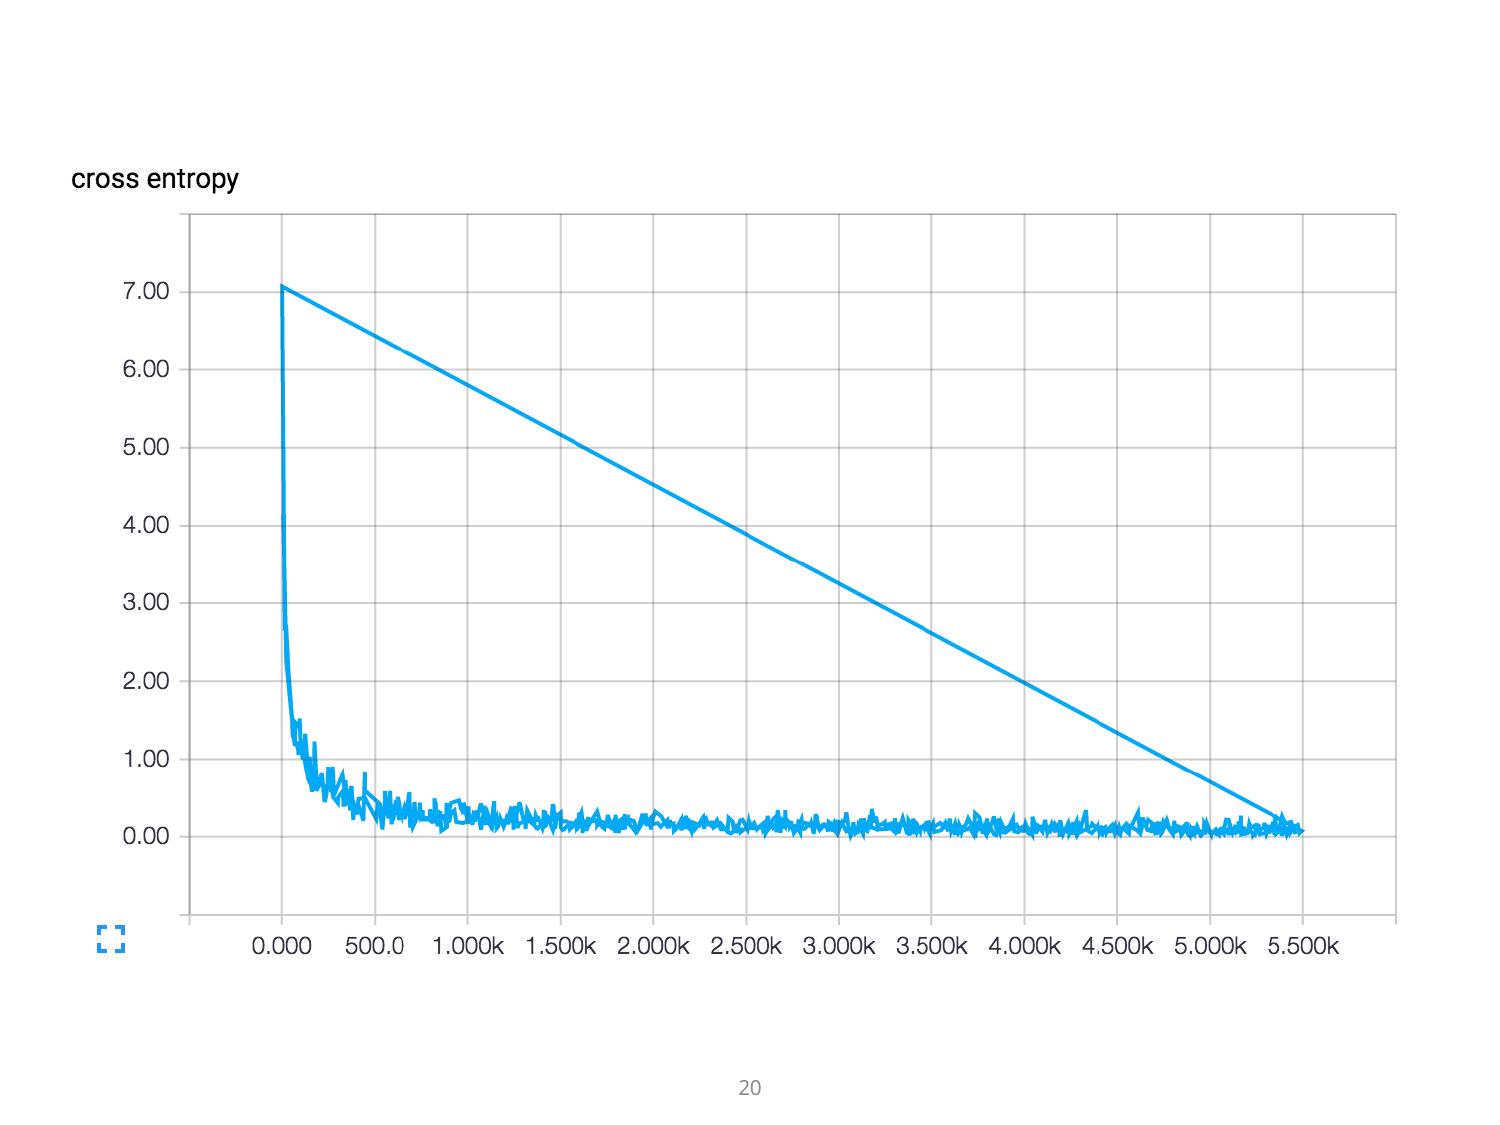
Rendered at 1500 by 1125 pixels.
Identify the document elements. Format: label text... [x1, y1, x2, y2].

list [52, 140, 1448, 985]
slide_number 20 [575, 1058, 925, 1119]
